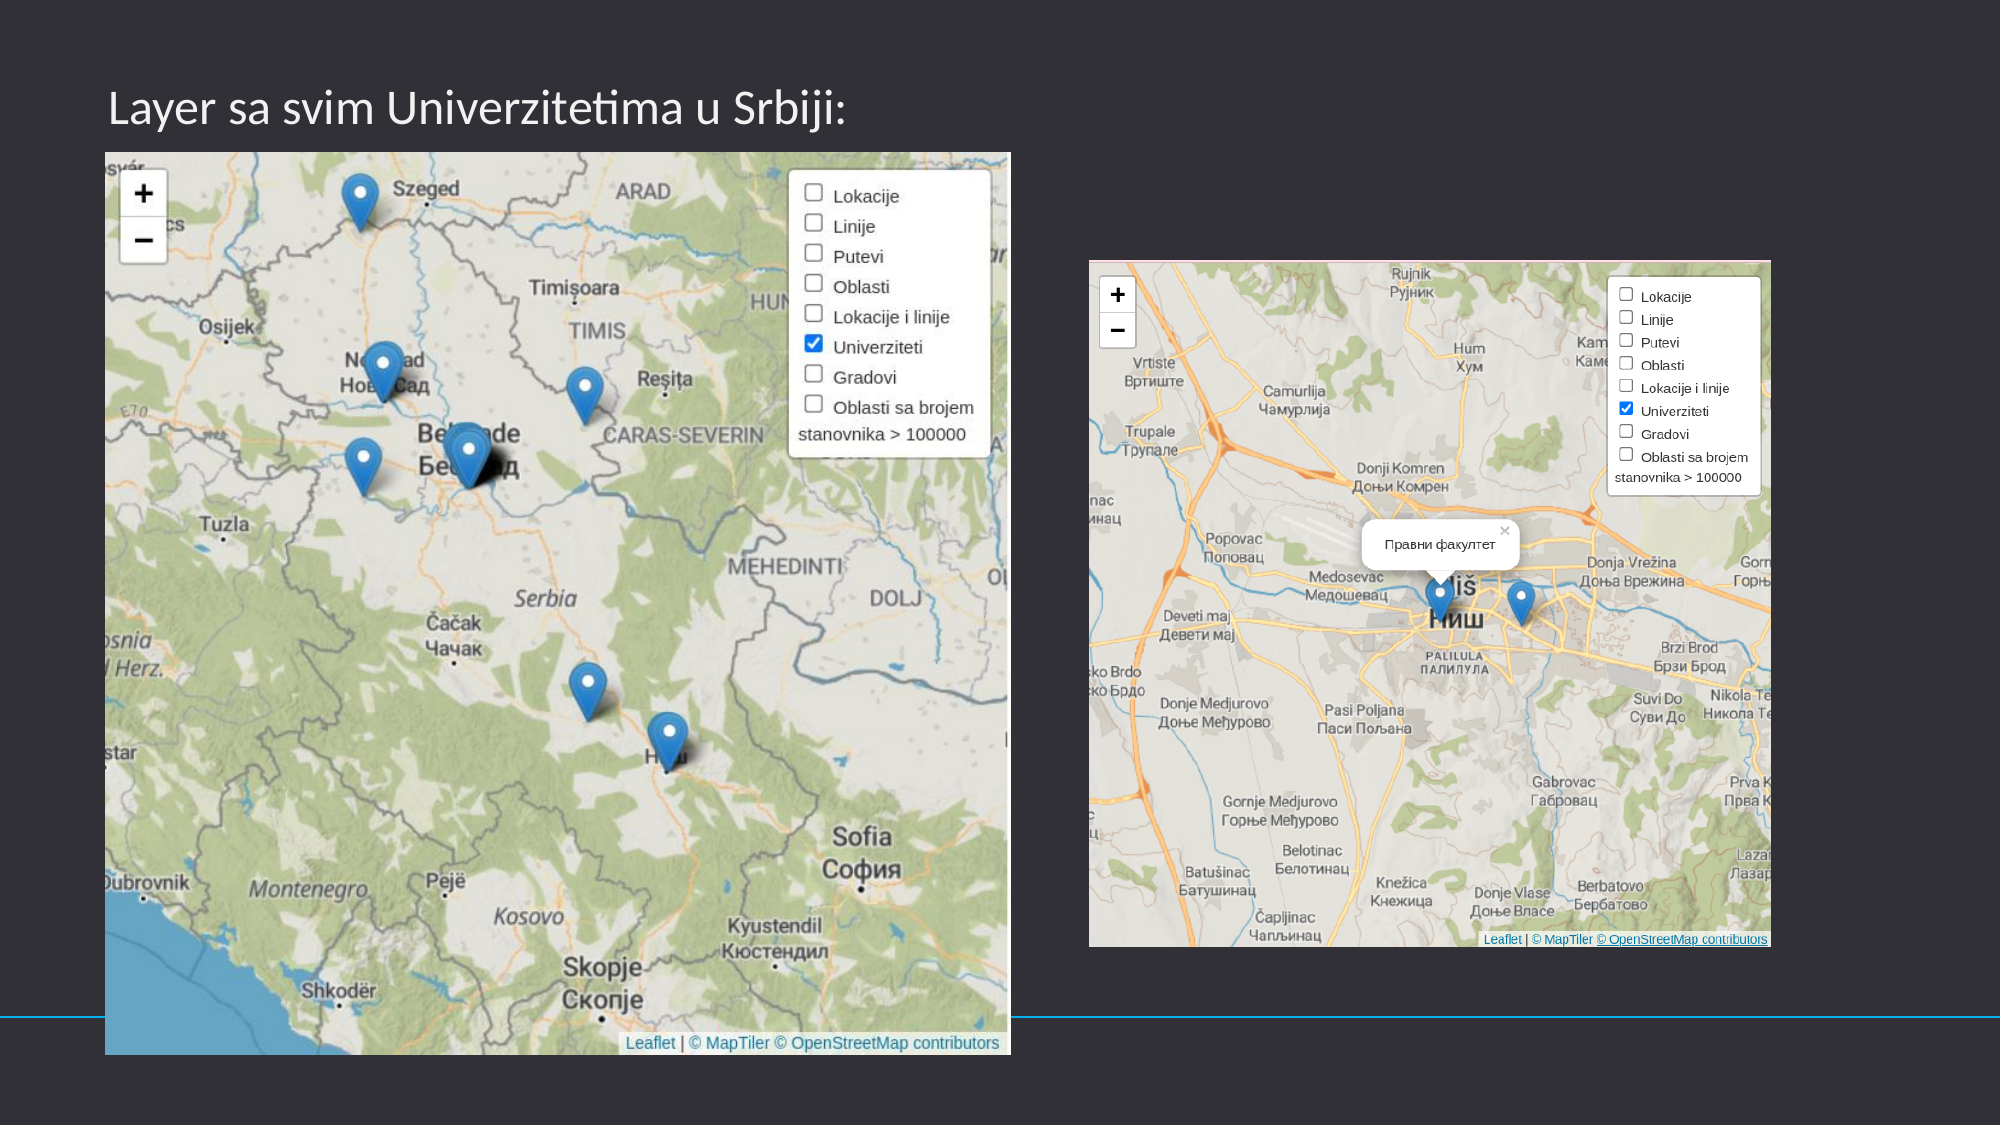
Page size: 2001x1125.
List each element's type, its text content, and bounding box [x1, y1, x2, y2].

title Layer sa svim Univerzitetima u Srbiji: [93, 48, 1889, 168]
picture [1089, 260, 1772, 947]
picture [105, 152, 1011, 1055]
